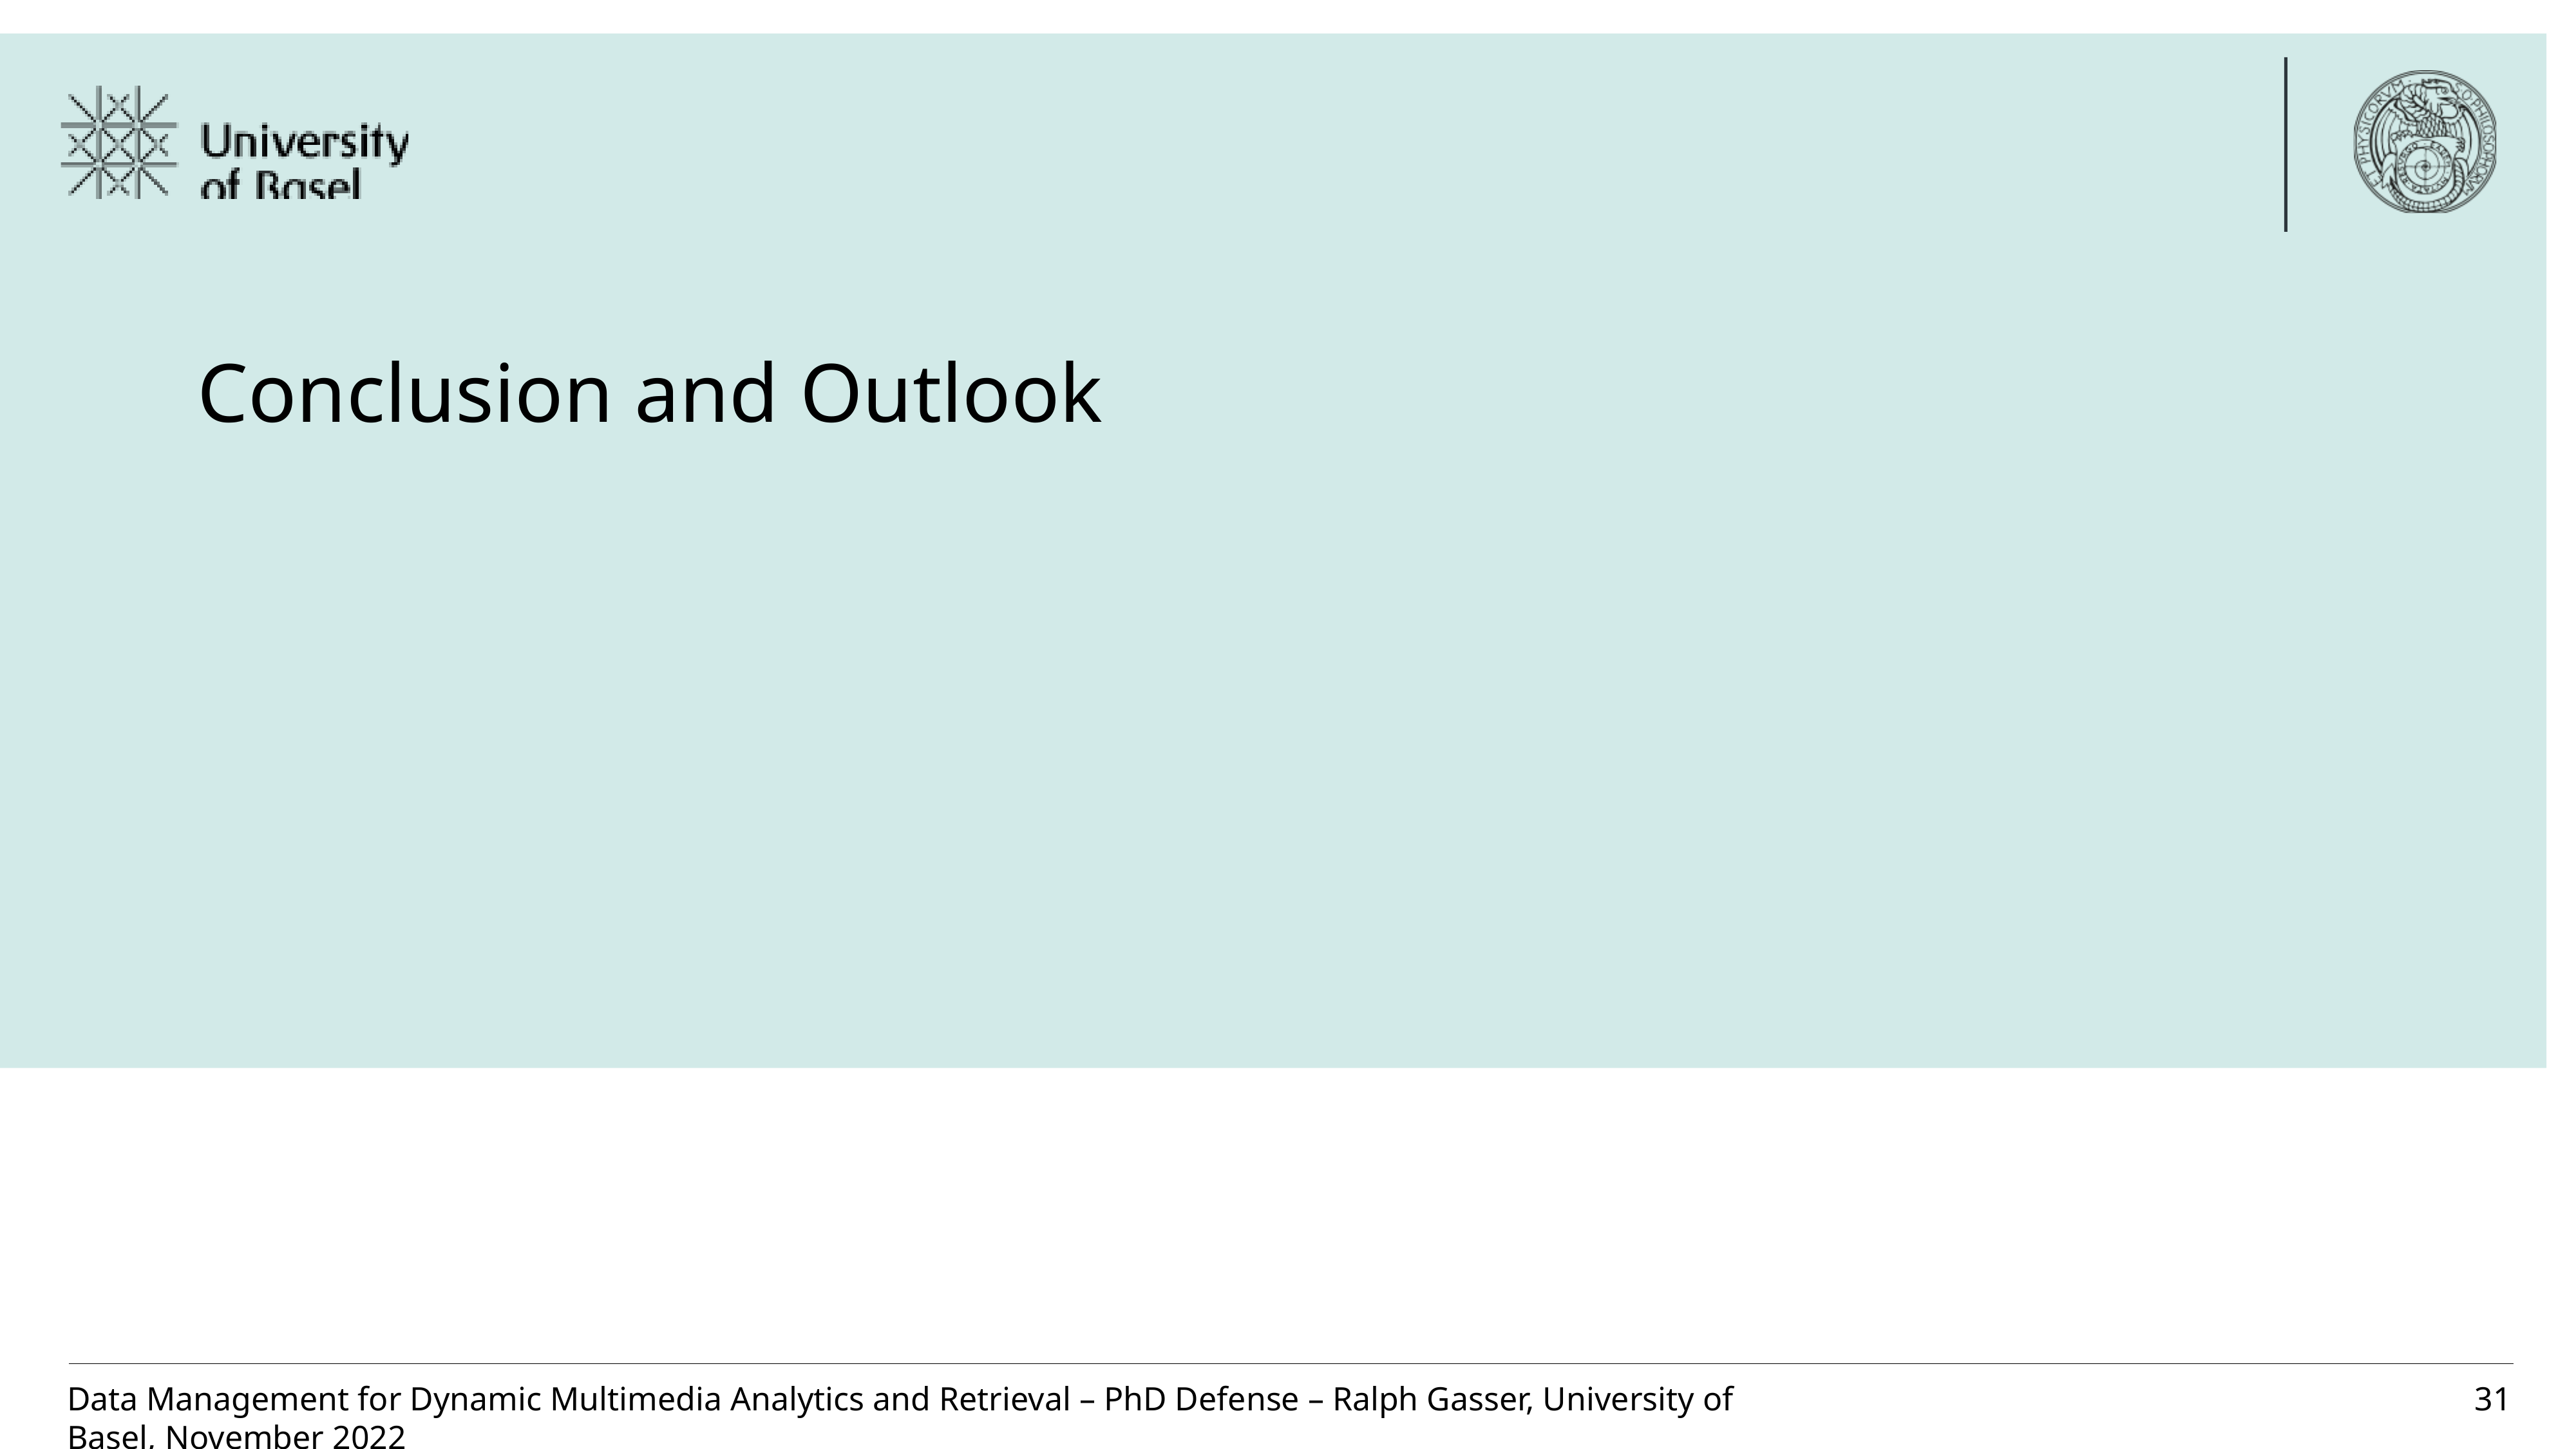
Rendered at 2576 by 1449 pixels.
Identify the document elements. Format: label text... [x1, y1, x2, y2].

slide_number 31 [2343, 1378, 2512, 1418]
title Conclusion and Outlook [196, 231, 1840, 484]
